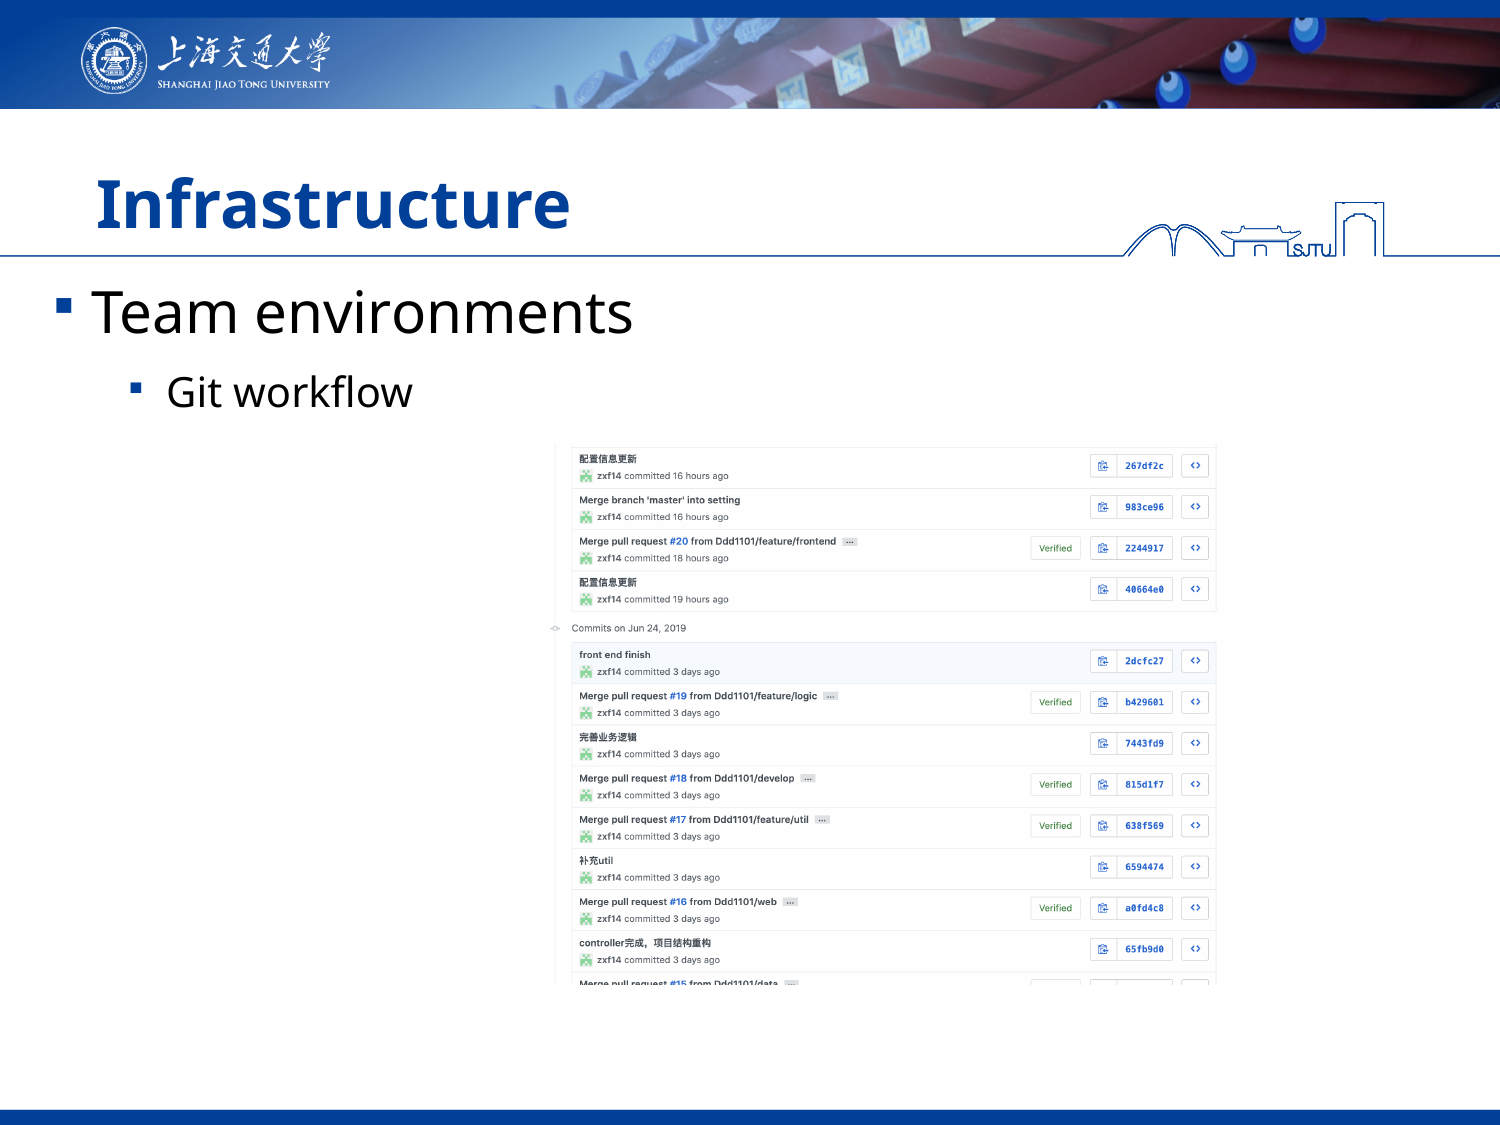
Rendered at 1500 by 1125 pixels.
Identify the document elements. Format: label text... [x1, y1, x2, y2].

title Infrastructure [81, 159, 1455, 254]
picture [393, 443, 1368, 985]
picture [0, 18, 1500, 109]
text_box Team environments Git workflow [38, 253, 1413, 350]
